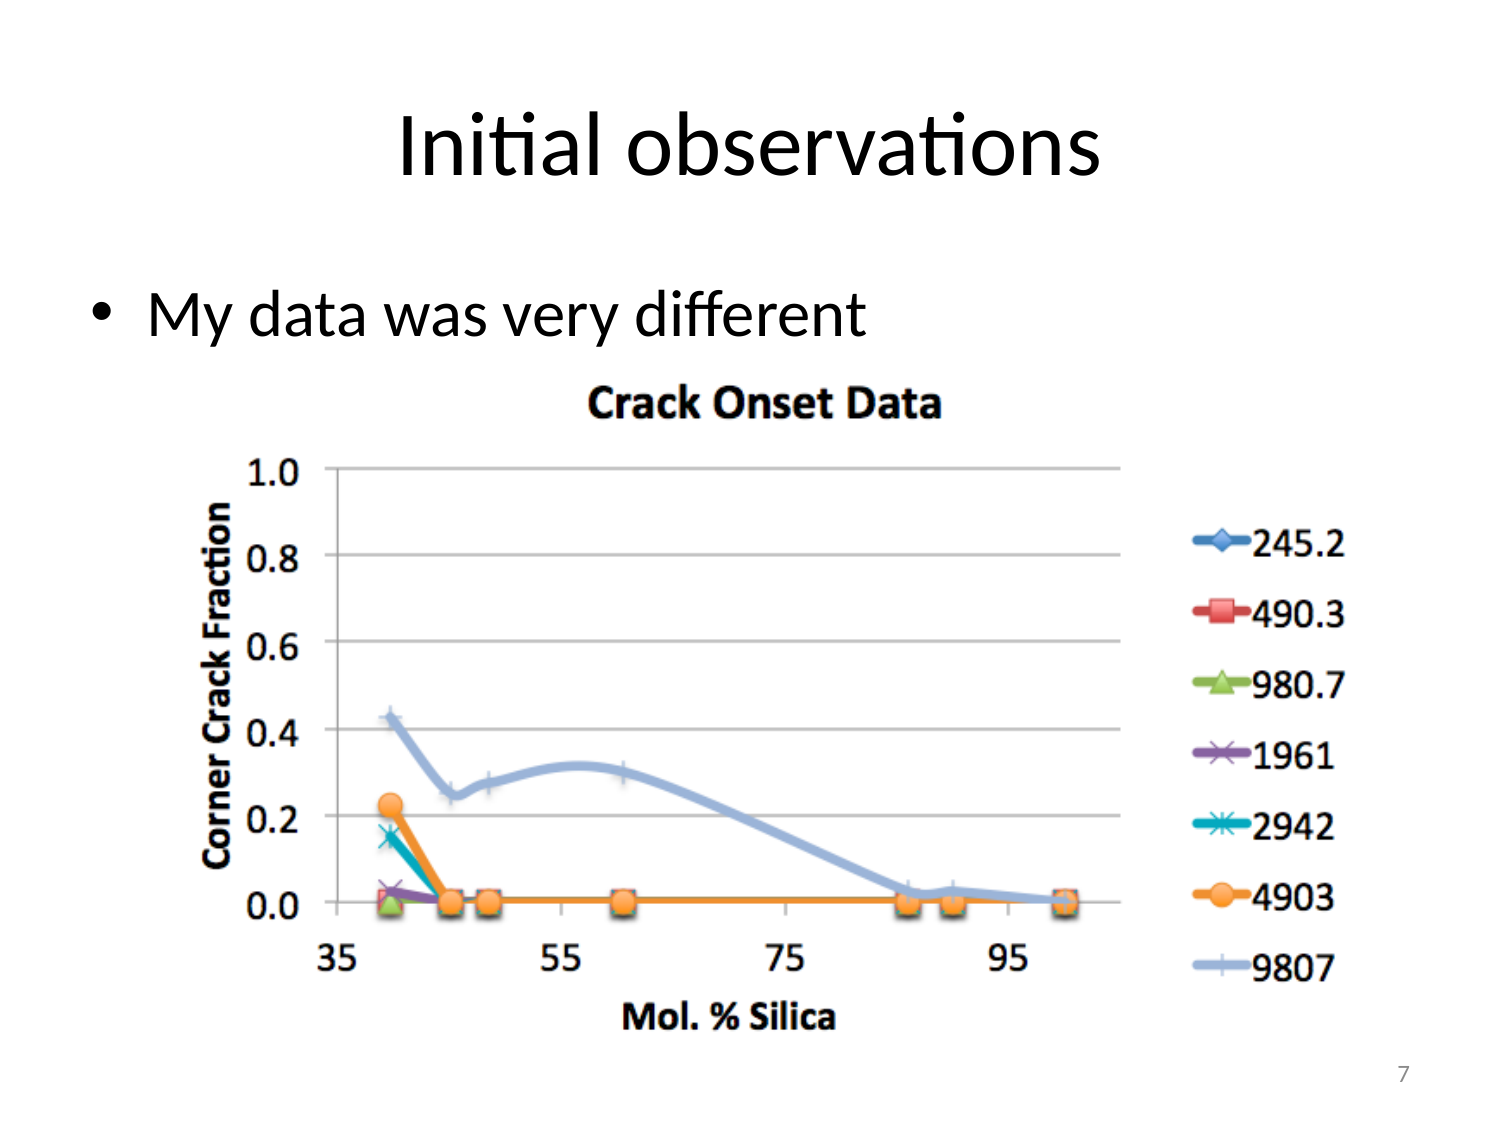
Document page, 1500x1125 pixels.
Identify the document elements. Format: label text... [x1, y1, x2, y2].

list My data was very different [75, 262, 1425, 1005]
slide_number 7 [1074, 1042, 1425, 1103]
picture [156, 348, 1378, 1069]
title Initial observations [75, 45, 1425, 233]
